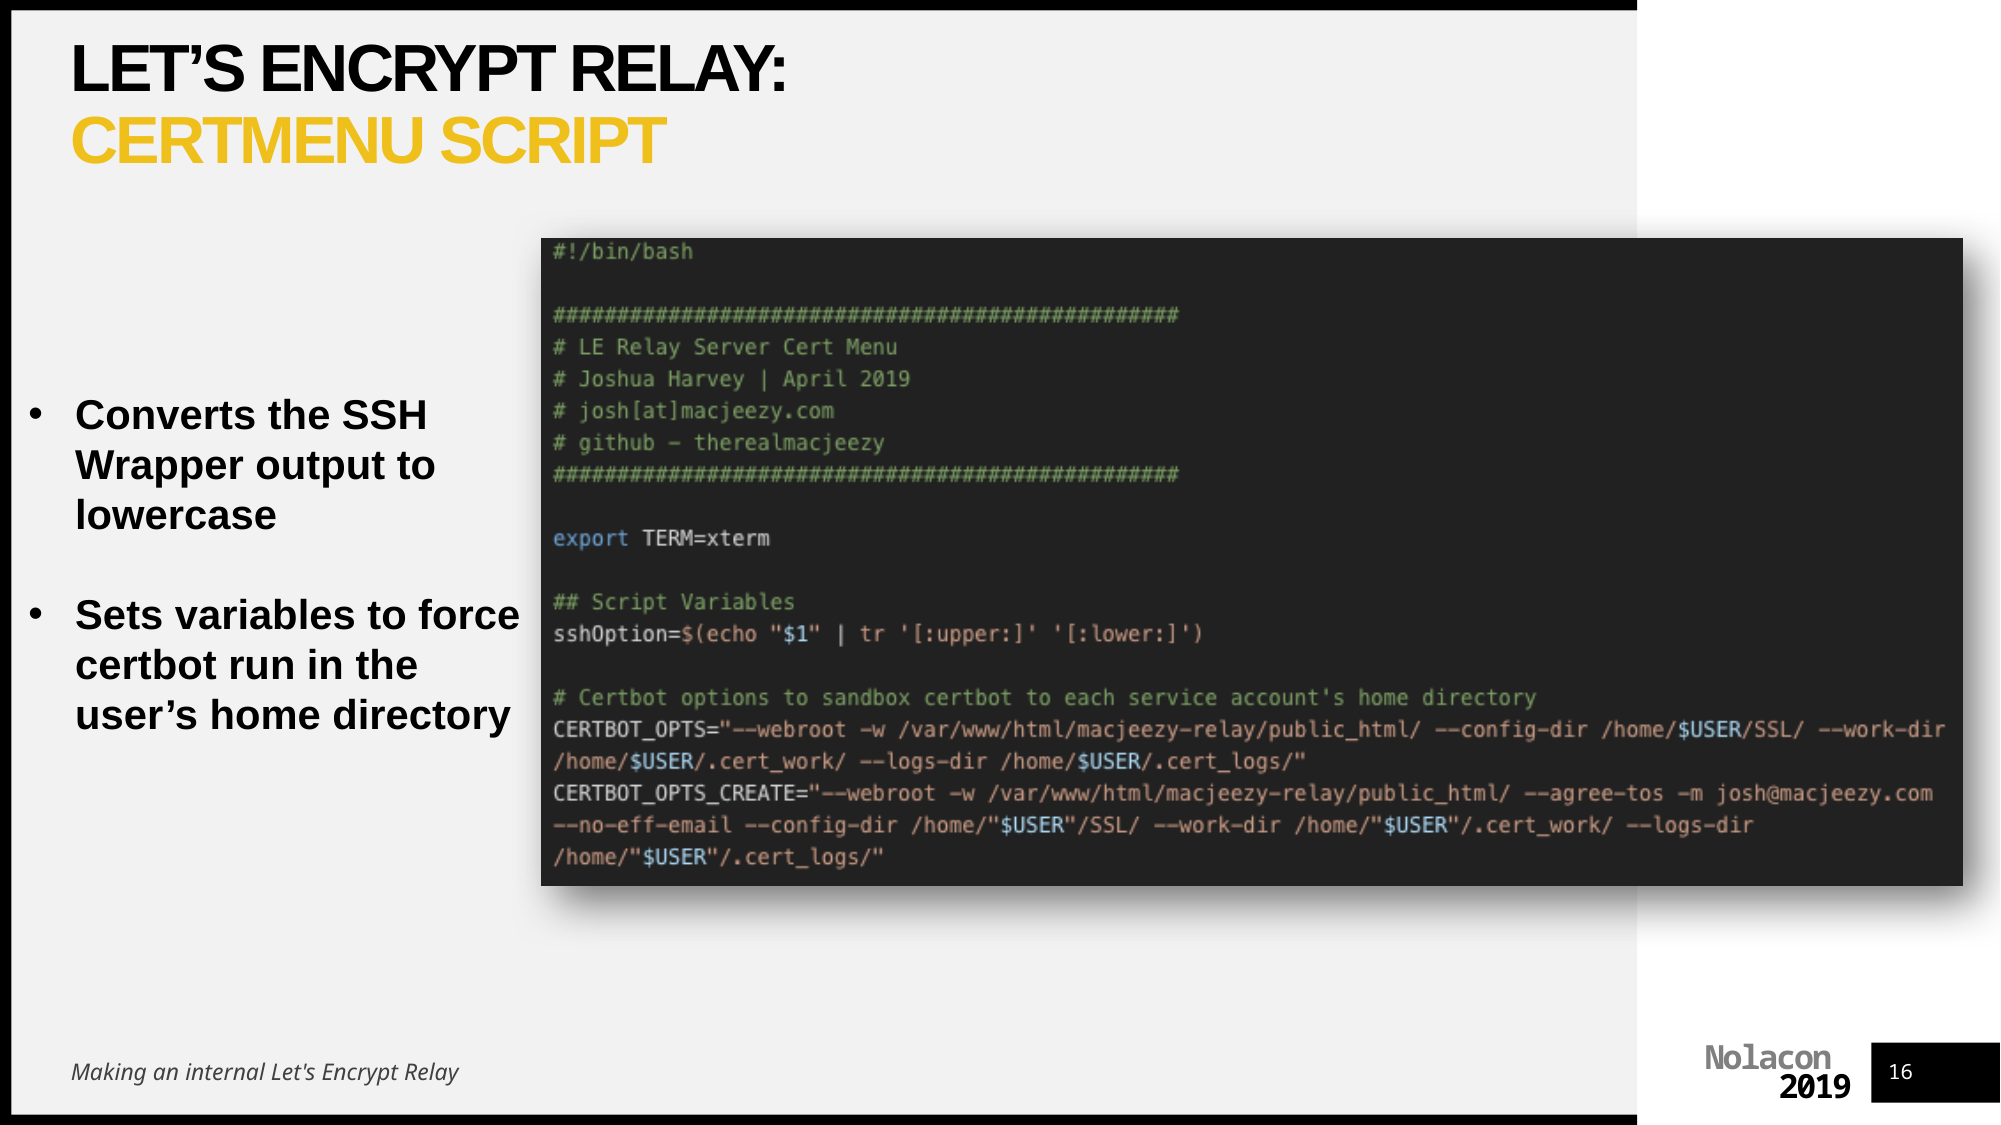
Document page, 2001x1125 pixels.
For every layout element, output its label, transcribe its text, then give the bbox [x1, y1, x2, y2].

title Let’s Encrypt Relay: Certmenu Script [70, 70, 1580, 142]
picture [541, 238, 1963, 886]
text_box Converts the SSH Wrapper output to lowercase Sets variables to force certbot run in the user’s home directory [13, 380, 541, 746]
footer Making an internal Let's Encrypt Relay [70, 1042, 746, 1103]
slide_number 16 [1877, 1050, 1924, 1096]
